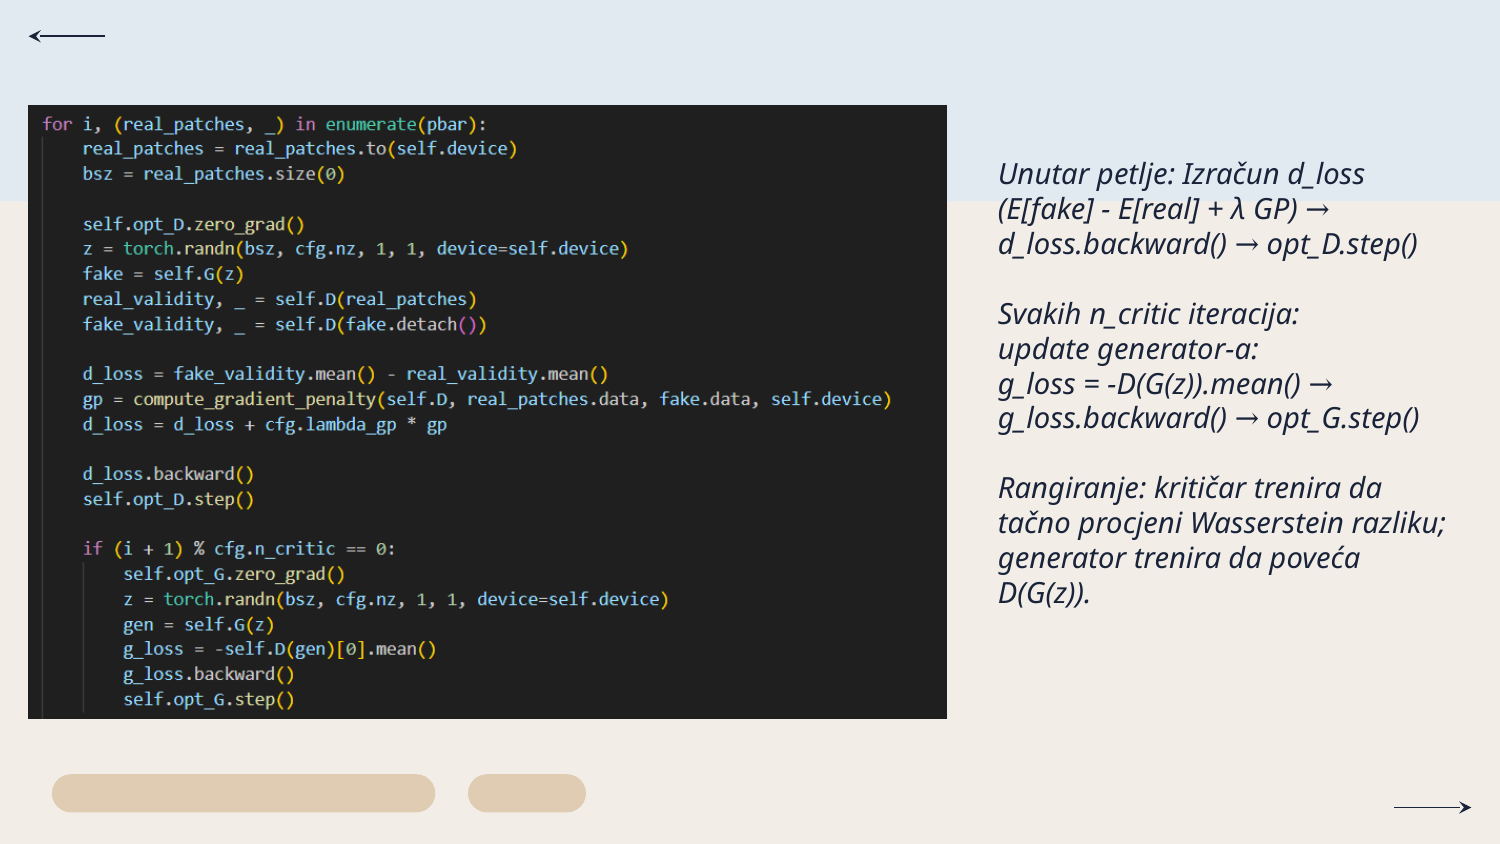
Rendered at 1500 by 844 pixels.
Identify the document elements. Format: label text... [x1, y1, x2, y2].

subtitle Unutar petlje: Izračun d_loss (E[fake] - E[real] + λ GP) → d_loss.backward() → opt_D.step() Svakih n_critic iteracija: update generator-a: g_loss = -D(G(z)).mean() → g_loss.backward() → opt_G.step() Rangiranje: kritičar trenira da tačno procjeni Wasserstein razliku; generator trenira da poveća D(G(z)). [982, 140, 1472, 736]
picture [28, 105, 947, 719]
